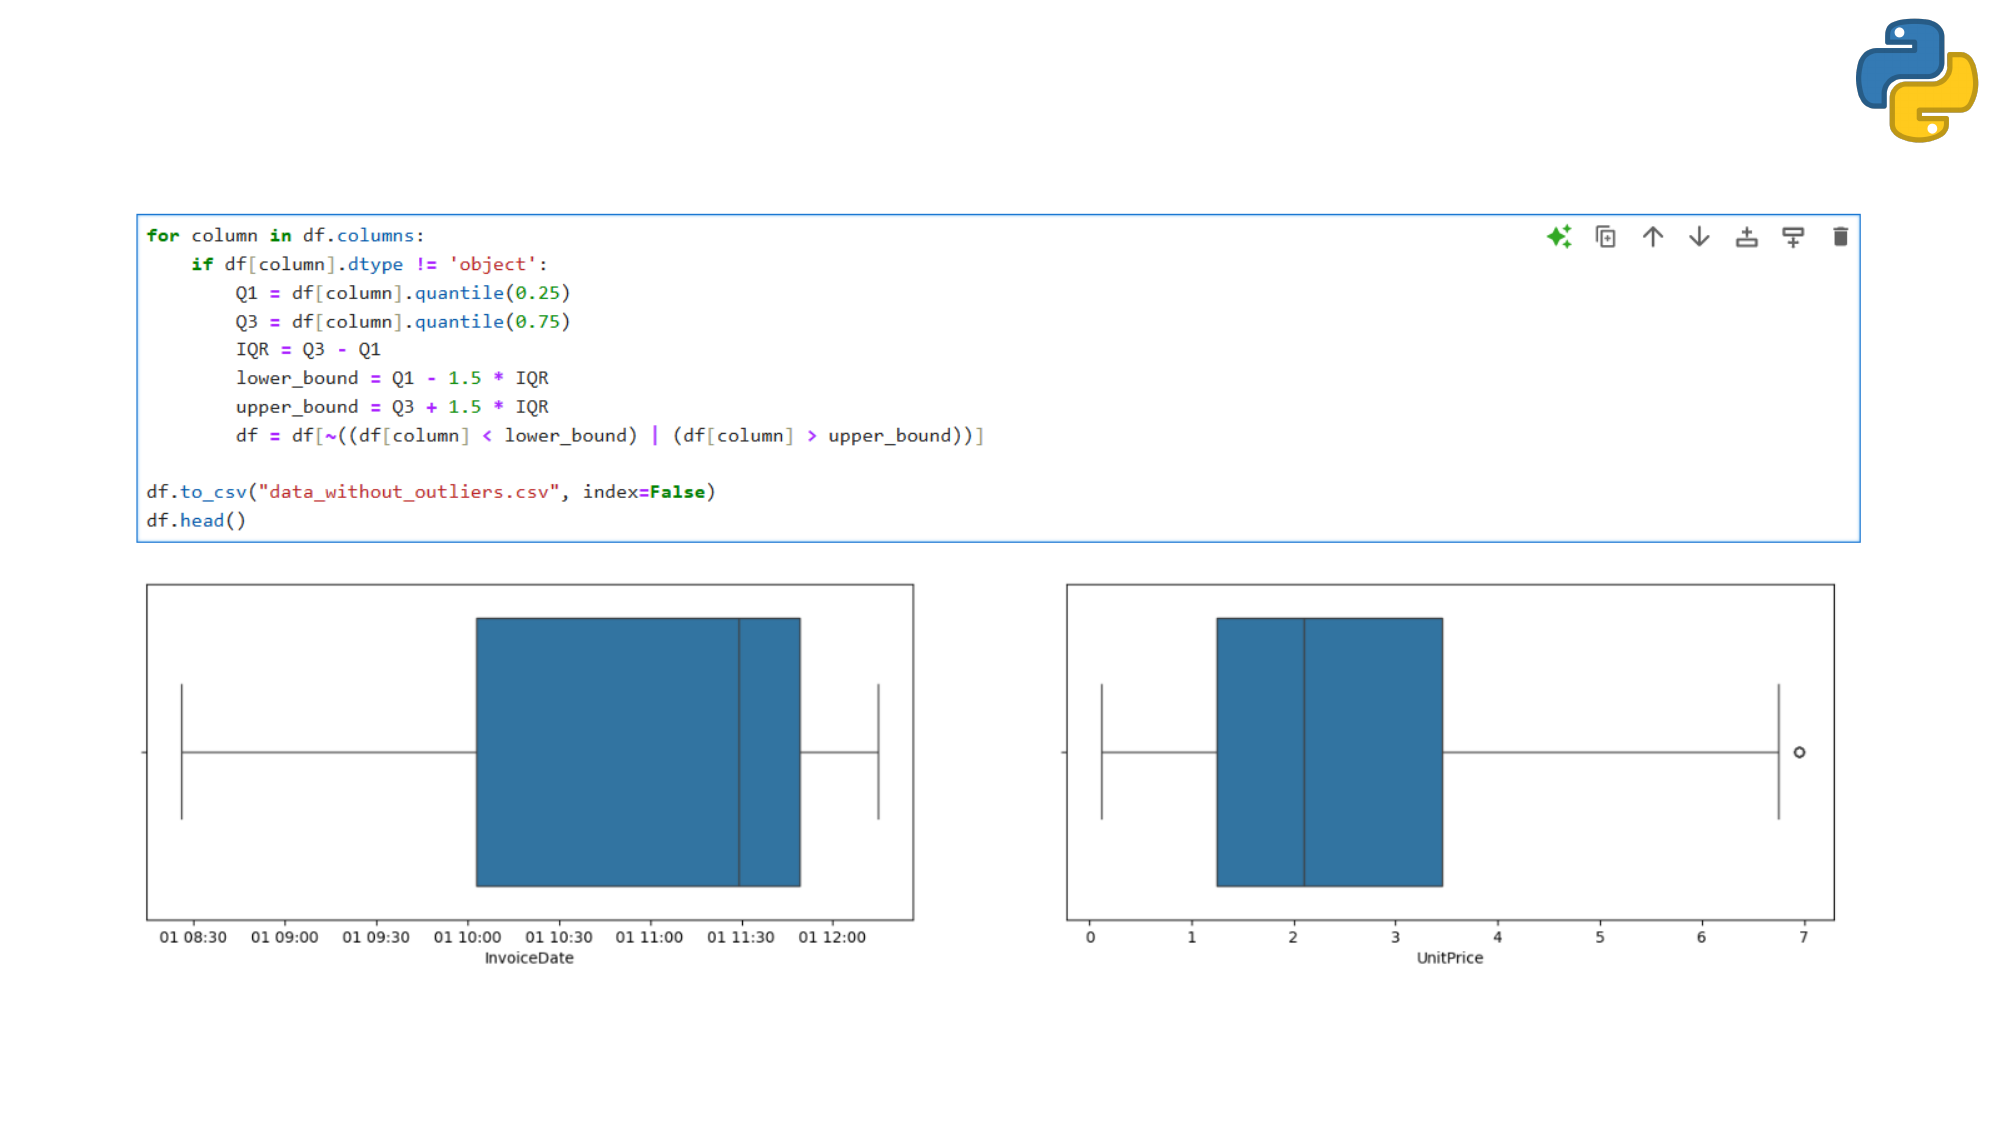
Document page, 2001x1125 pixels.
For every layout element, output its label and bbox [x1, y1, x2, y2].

picture [1851, 14, 1983, 147]
picture [124, 199, 1876, 549]
list [124, 567, 1850, 985]
